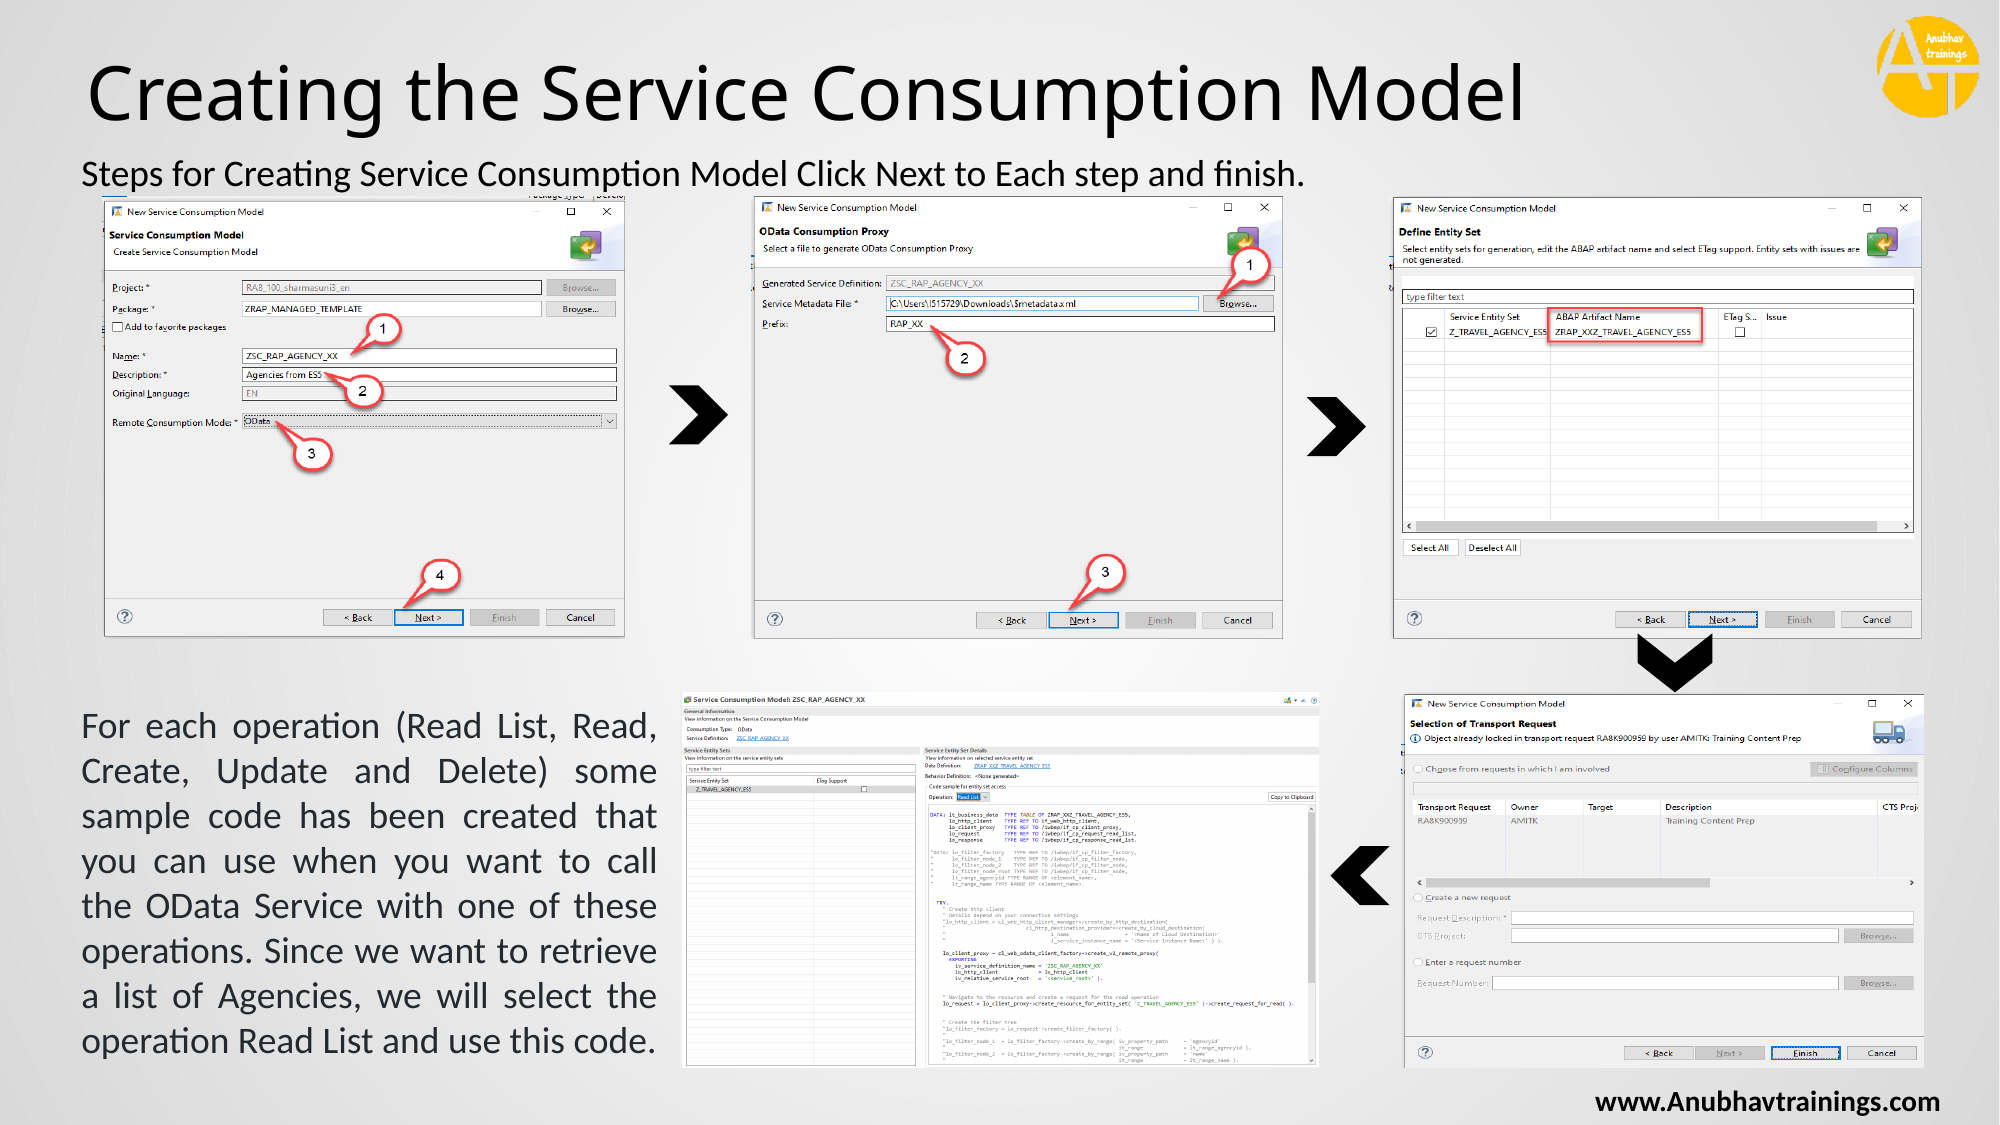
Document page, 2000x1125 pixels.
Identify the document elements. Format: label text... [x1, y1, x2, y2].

text_box Steps for Creating Service Consumption Model Click Next to Each step and finish. [66, 141, 1834, 201]
picture [1401, 692, 1924, 1068]
text_box [1328, 843, 1392, 908]
picture [1866, 9, 1985, 126]
picture [102, 196, 625, 639]
title Creating the Service Consumption Model [66, 32, 1867, 149]
picture [680, 692, 1319, 1068]
text_box [1304, 394, 1368, 459]
footer www.Anubhavtrainings.com [1543, 1070, 1994, 1125]
text_box [666, 383, 731, 447]
picture [751, 196, 1283, 639]
text_box [1635, 646, 1715, 690]
picture [1389, 195, 1922, 639]
text_box For each operation (Read List, Read, Create, Update and Delete) some sample code has been created that you can use when you want to call the OData Service with one of these operations. Since we want to retrieve a list of Agencies, we will select the operation Read List and use this code. [66, 693, 674, 1068]
